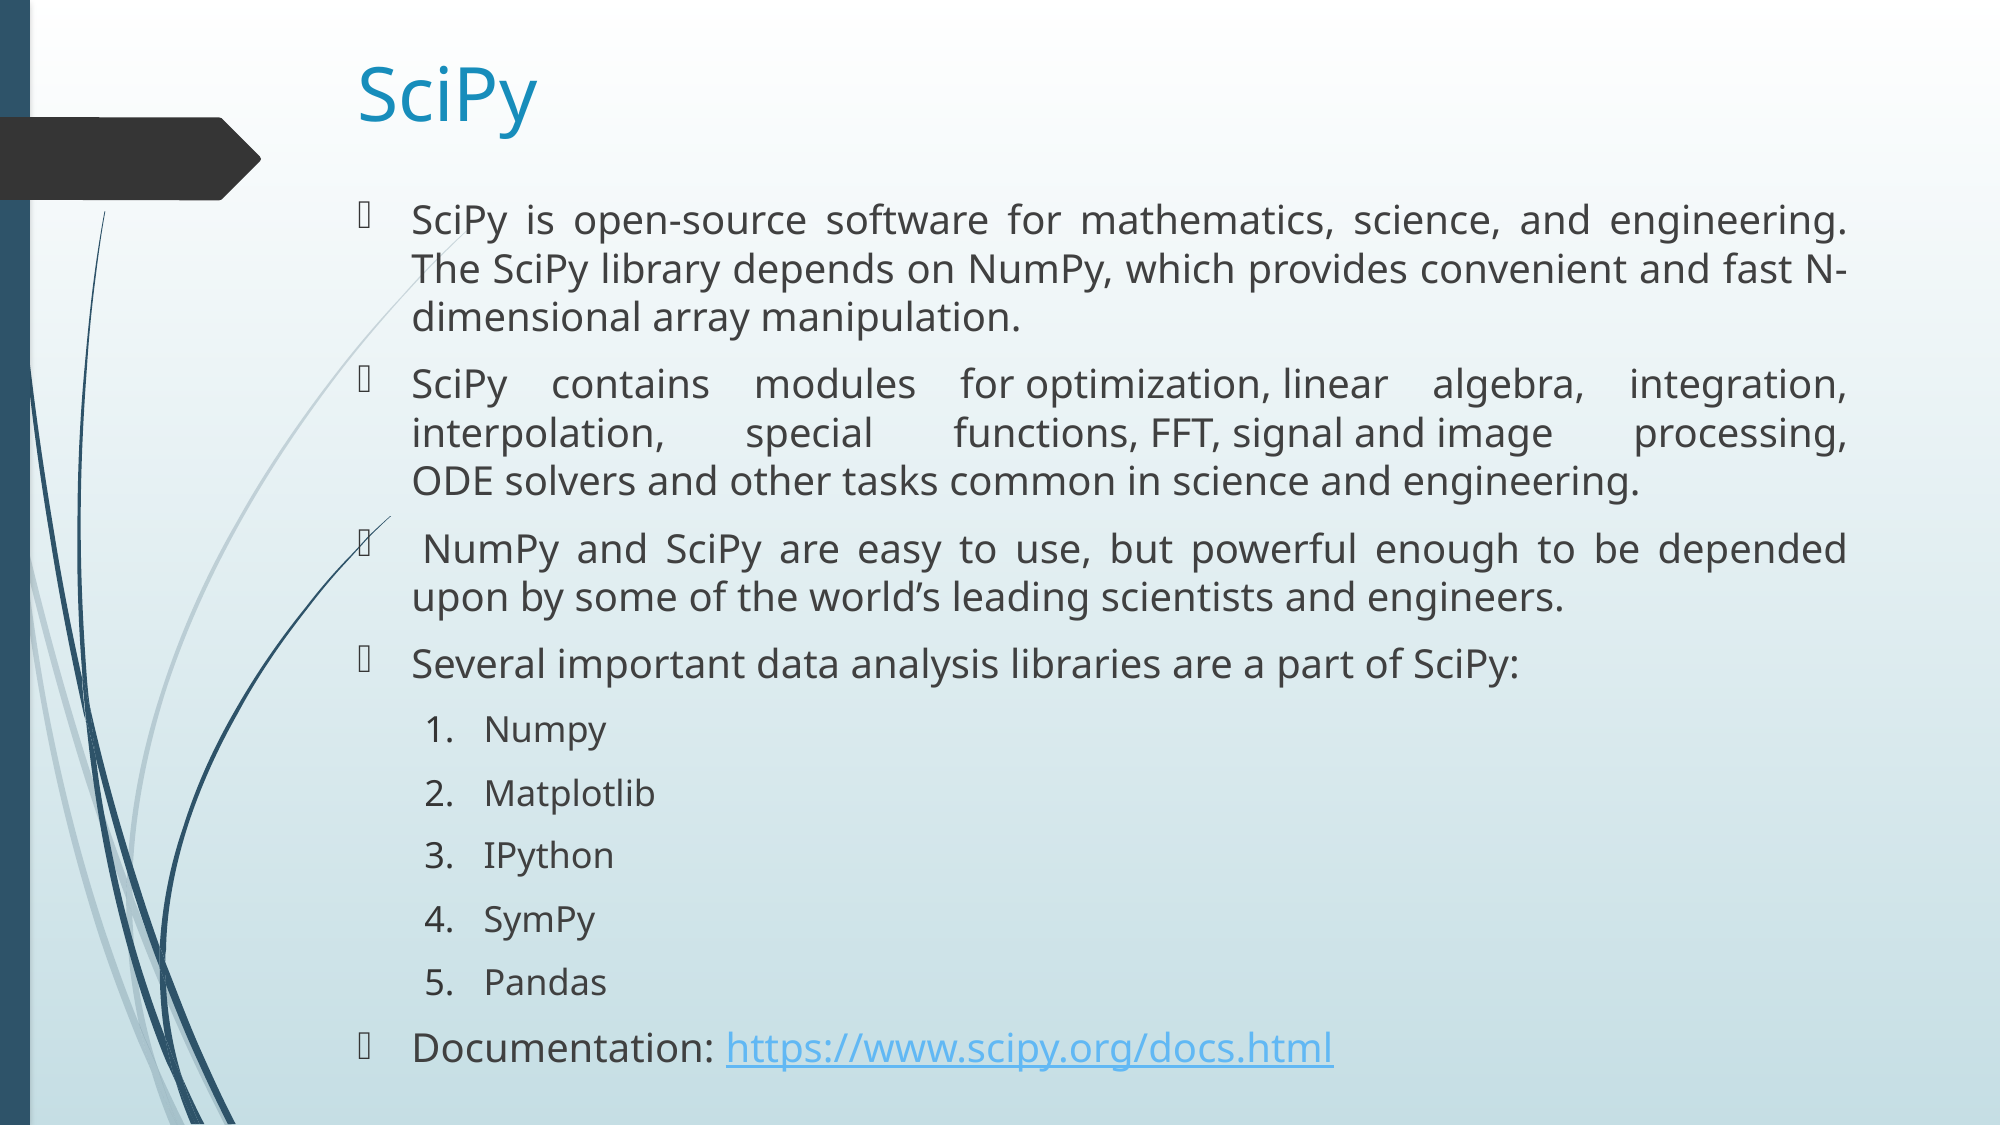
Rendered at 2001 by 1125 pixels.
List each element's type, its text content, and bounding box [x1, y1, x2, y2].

title SciPy [342, 38, 1805, 187]
list SciPy is open-source software for mathematics, science, and engineering. The SciPy library depends on NumPy, which provides convenient and fast N-dimensional array manipulation. SciPy contains modules for optimization, linear algebra, integration, interpolation, special functions, FFT, signal and image processing, ODE solvers and other tasks common in science and engineering. NumPy and SciPy are easy to use, but powerful enough to be depended upon by some of the world’s leading scientists and engineers. Several important data analysis libraries are a part of SciPy: Numpy Matplotlib IPython SymPy Pandas Documentation: https://www.scipy.org/docs.html [342, 187, 1865, 1094]
